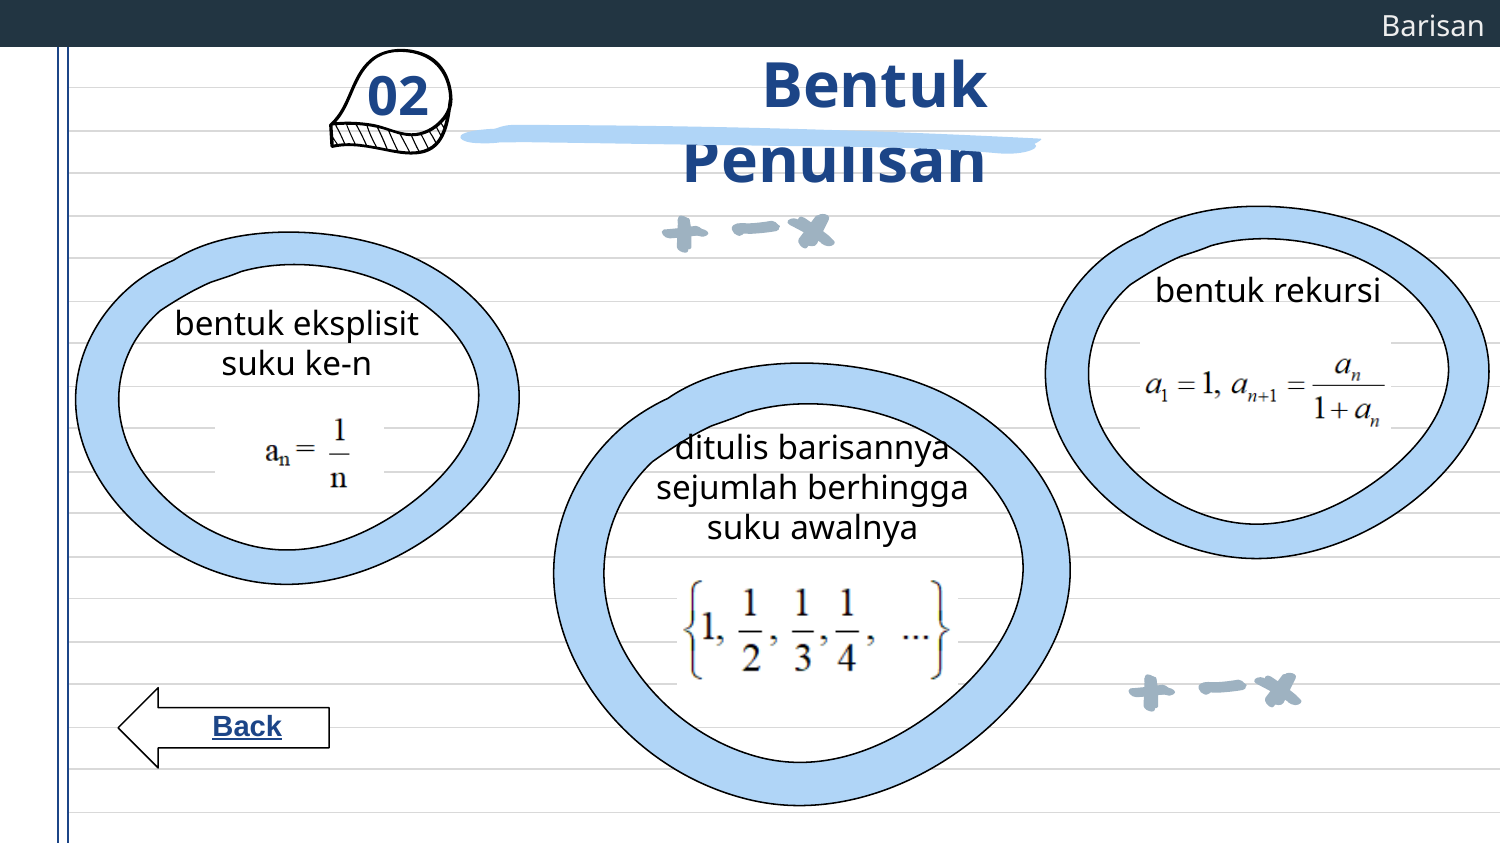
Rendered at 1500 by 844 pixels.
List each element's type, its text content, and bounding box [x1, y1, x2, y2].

picture [677, 574, 959, 688]
text_box [118, 687, 330, 768]
text_box Back [165, 692, 330, 739]
text_box [1045, 206, 1489, 559]
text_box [0, 0, 1500, 50]
text_box bentuk eksplisit suku ke-n [156, 286, 437, 397]
text_box ditulis barisannya sejumlah berhingga suku awalnya [618, 411, 1008, 521]
text_box bentuk rekursi [1128, 254, 1409, 364]
text_box [644, 363, 975, 411]
text_box [75, 232, 520, 585]
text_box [661, 214, 837, 253]
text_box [458, 124, 1051, 155]
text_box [328, 48, 453, 155]
title Bentuk Penulisan [490, 58, 988, 123]
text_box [1127, 673, 1304, 712]
text_box [553, 431, 1071, 806]
picture [1140, 342, 1391, 435]
picture [215, 409, 384, 491]
